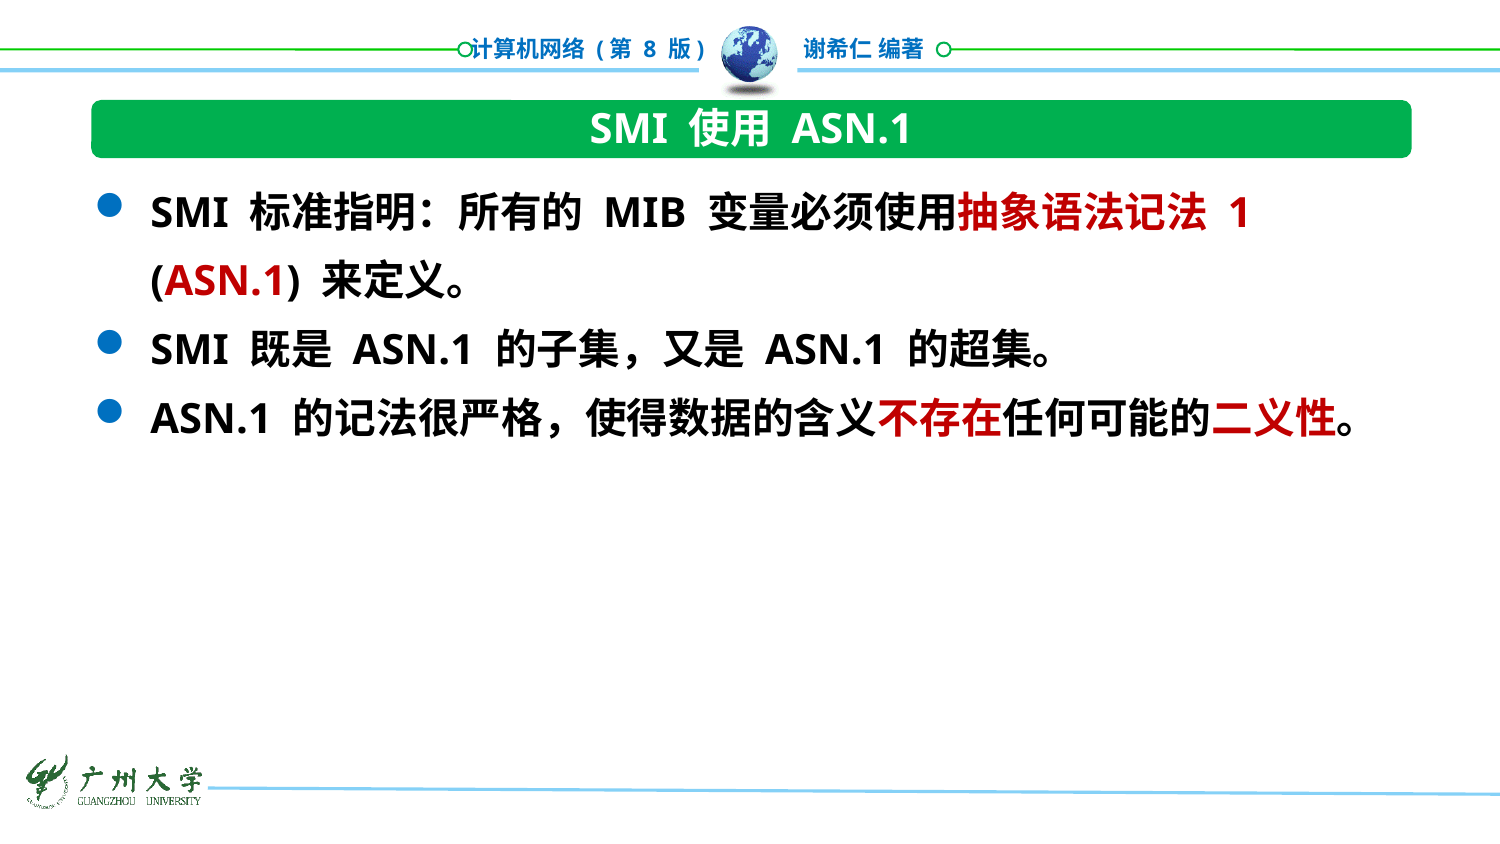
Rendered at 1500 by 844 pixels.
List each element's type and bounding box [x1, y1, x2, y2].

picture [26, 754, 202, 809]
picture [719, 24, 779, 94]
text_box [79, 94, 1412, 449]
